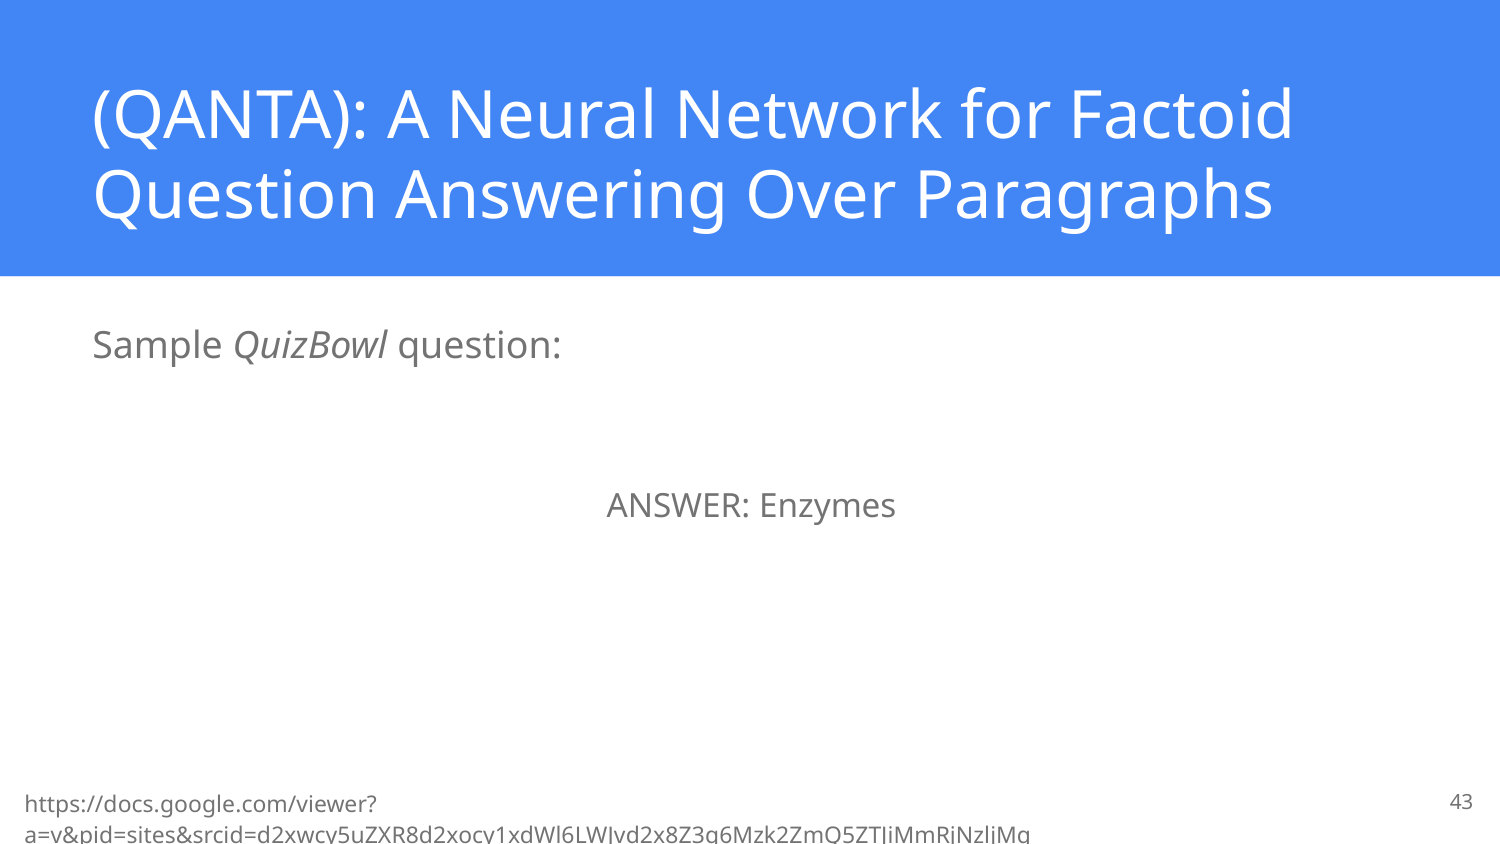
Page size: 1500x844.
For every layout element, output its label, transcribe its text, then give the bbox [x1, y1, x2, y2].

list https://docs.google.com/viewer?a=v&pid=sites&srcid=d2xwcy5uZXR8d2xocy1xdWl6LWJvd2x8Z3g6Mzk2ZmQ5ZTJiMmRjNzljMg [9, 770, 1385, 844]
list Sample QuizBowl question: ANSWER: Enzymes [77, 298, 1427, 744]
slide_number ‹#› [1398, 770, 1489, 835]
title (QANTA): A Neural Network for Factoid Question Answering Over Paragraphs [77, 121, 1427, 248]
